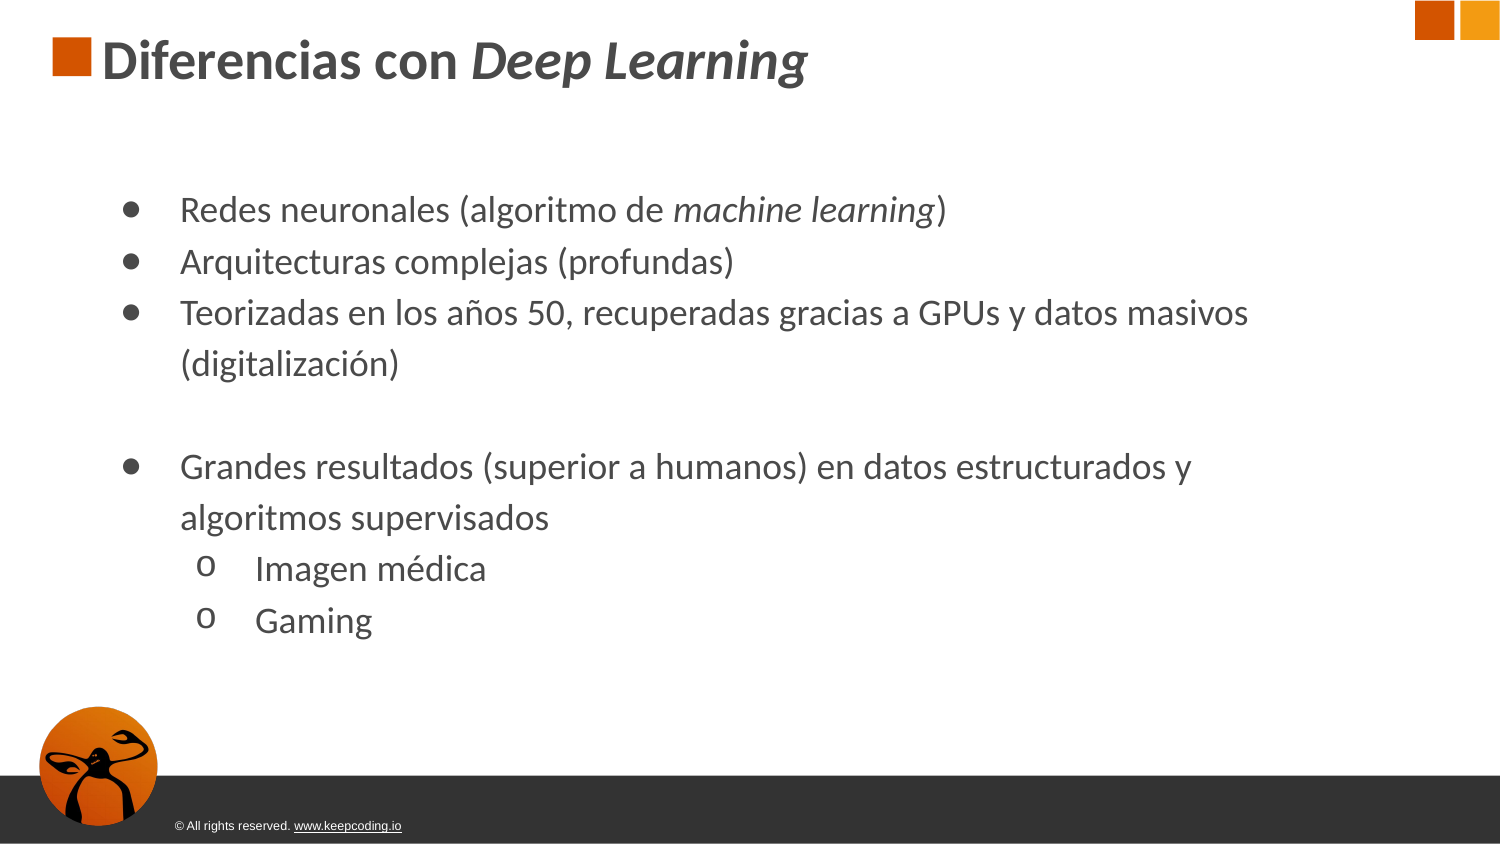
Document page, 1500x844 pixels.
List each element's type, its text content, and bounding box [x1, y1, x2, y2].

title Diferencias con Deep Learning [100, 21, 874, 165]
text_box © All rights reserved. www.keepcoding.io [172, 816, 409, 834]
picture [0, 674, 246, 844]
text_box Redes neuronales (algoritmo de machine learning) Arquitecturas complejas (profundas) Teorizadas en los años 50, recuperadas gracias a GPUs y datos masivos (digitalización) Grandes resultados (superior a humanos) en datos estructurados y algoritmos supervisados Imagen médica Gaming [117, 176, 1349, 641]
